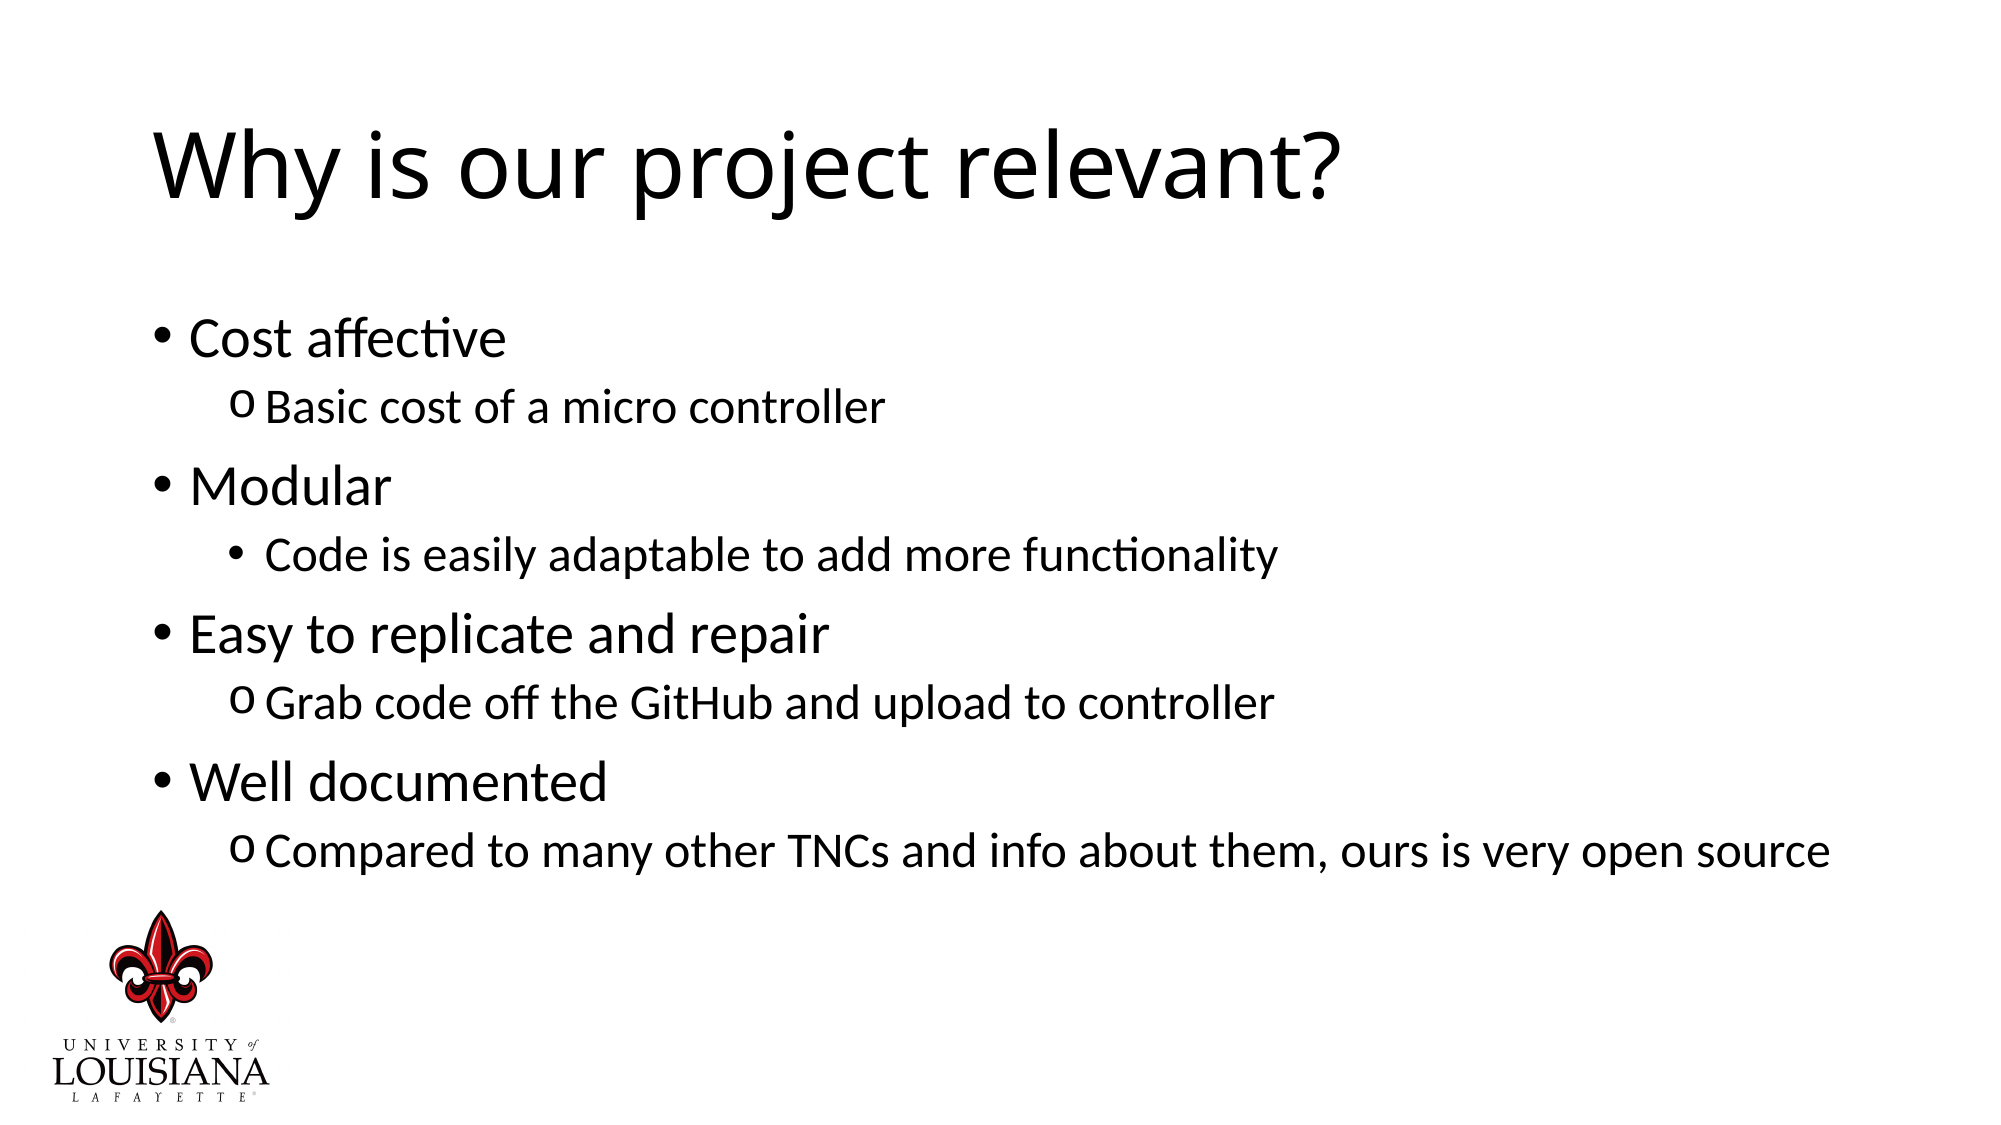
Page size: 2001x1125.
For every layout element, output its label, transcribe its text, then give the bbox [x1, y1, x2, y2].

title Why is our project relevant? [137, 59, 1863, 278]
list Cost affective Basic cost of a micro controller Modular Code is easily adaptable to add more functionality Easy to replicate and repair Grab code off the GitHub and upload to controller Well documented Compared to many other TNCs and info about them, ours is very open source [137, 299, 1863, 1014]
picture [15, 908, 307, 1103]
